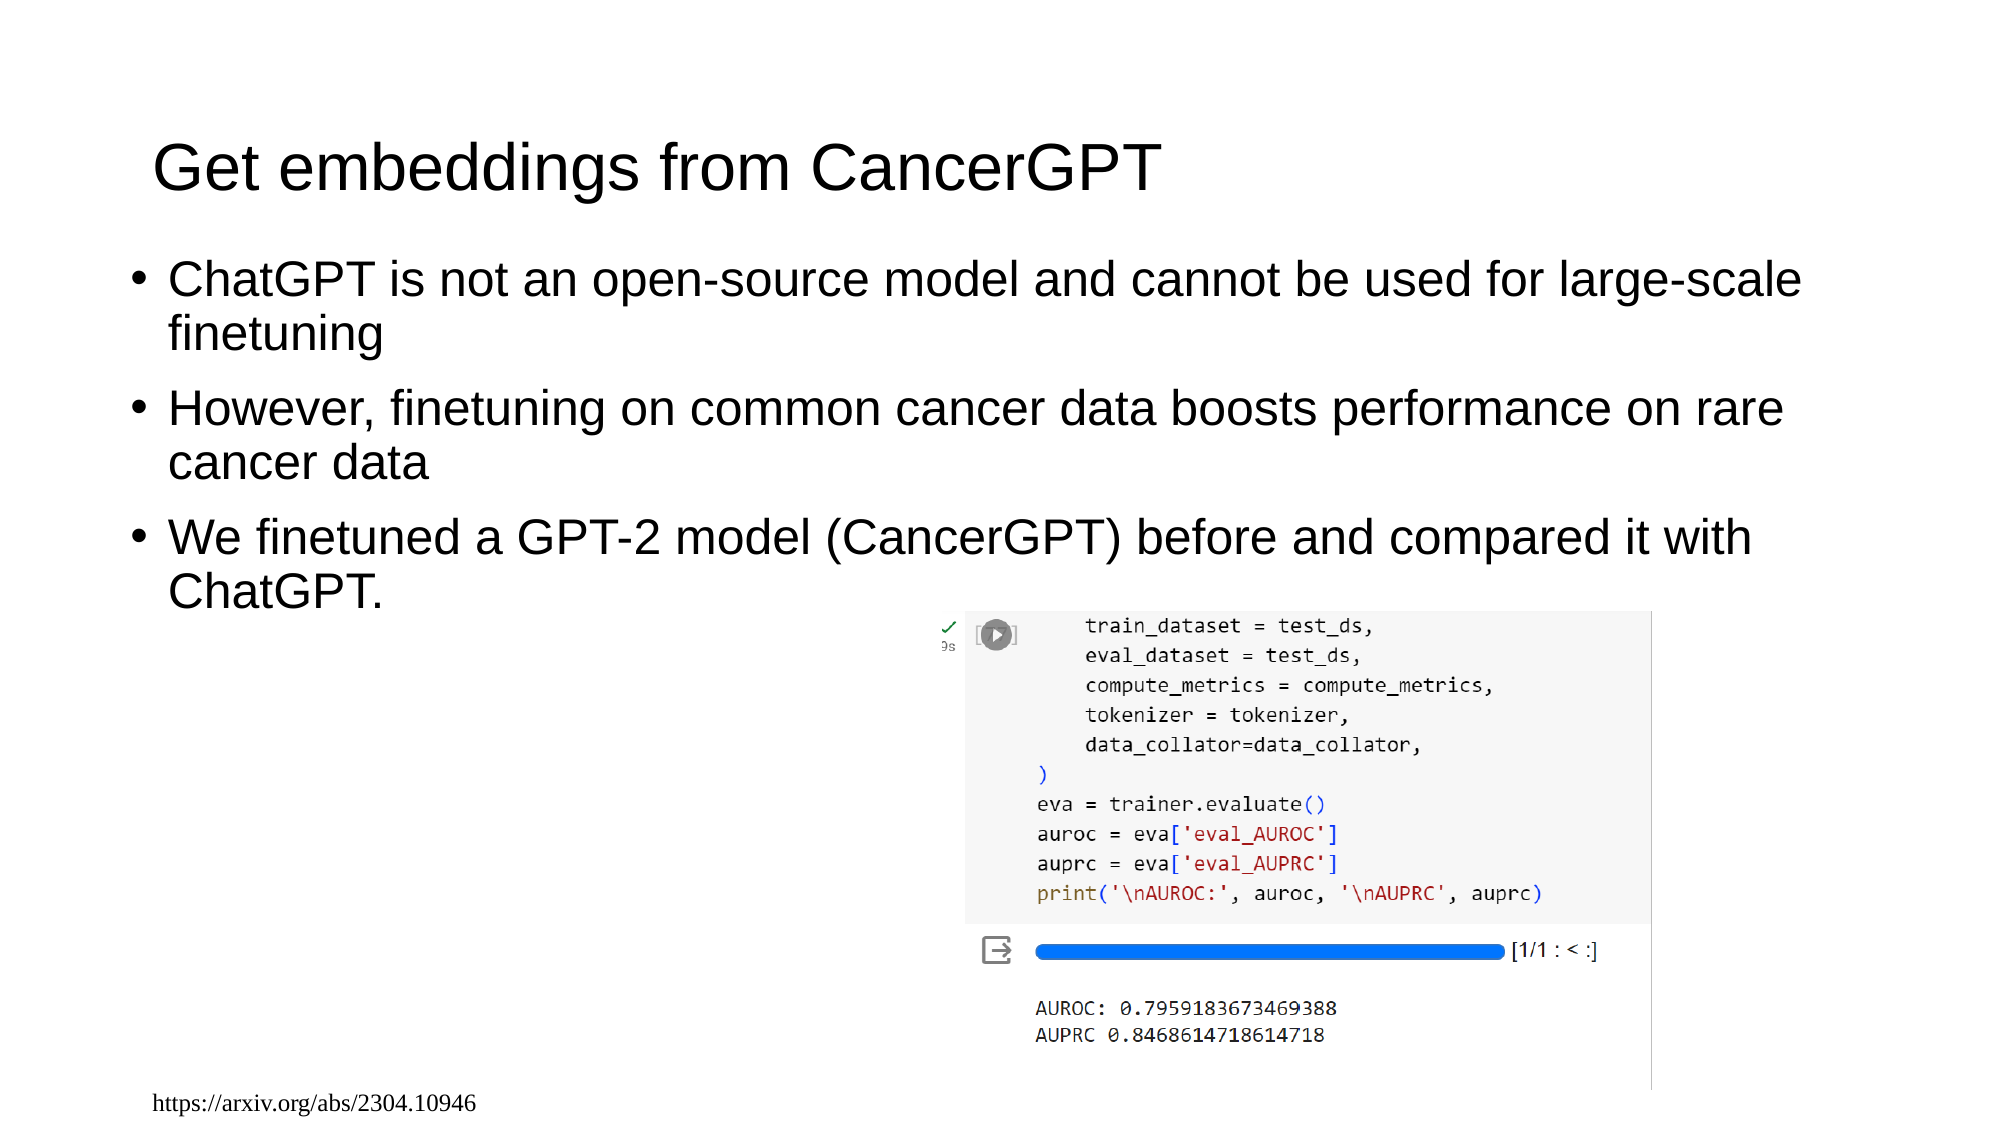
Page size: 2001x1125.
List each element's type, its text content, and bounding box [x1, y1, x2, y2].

title Get embeddings from CancerGPT [137, 59, 1863, 278]
list ChatGPT is not an open-source model and cannot be used for large-scale finetuning However, finetuning on common cancer data boosts performance on rare cancer data We finetuned a GPT-2 model (CancerGPT) before and compared it with ChatGPT. [115, 246, 1841, 960]
picture [942, 611, 1652, 1090]
text_box https://arxiv.org/abs/2304.10946 [137, 1079, 1068, 1125]
